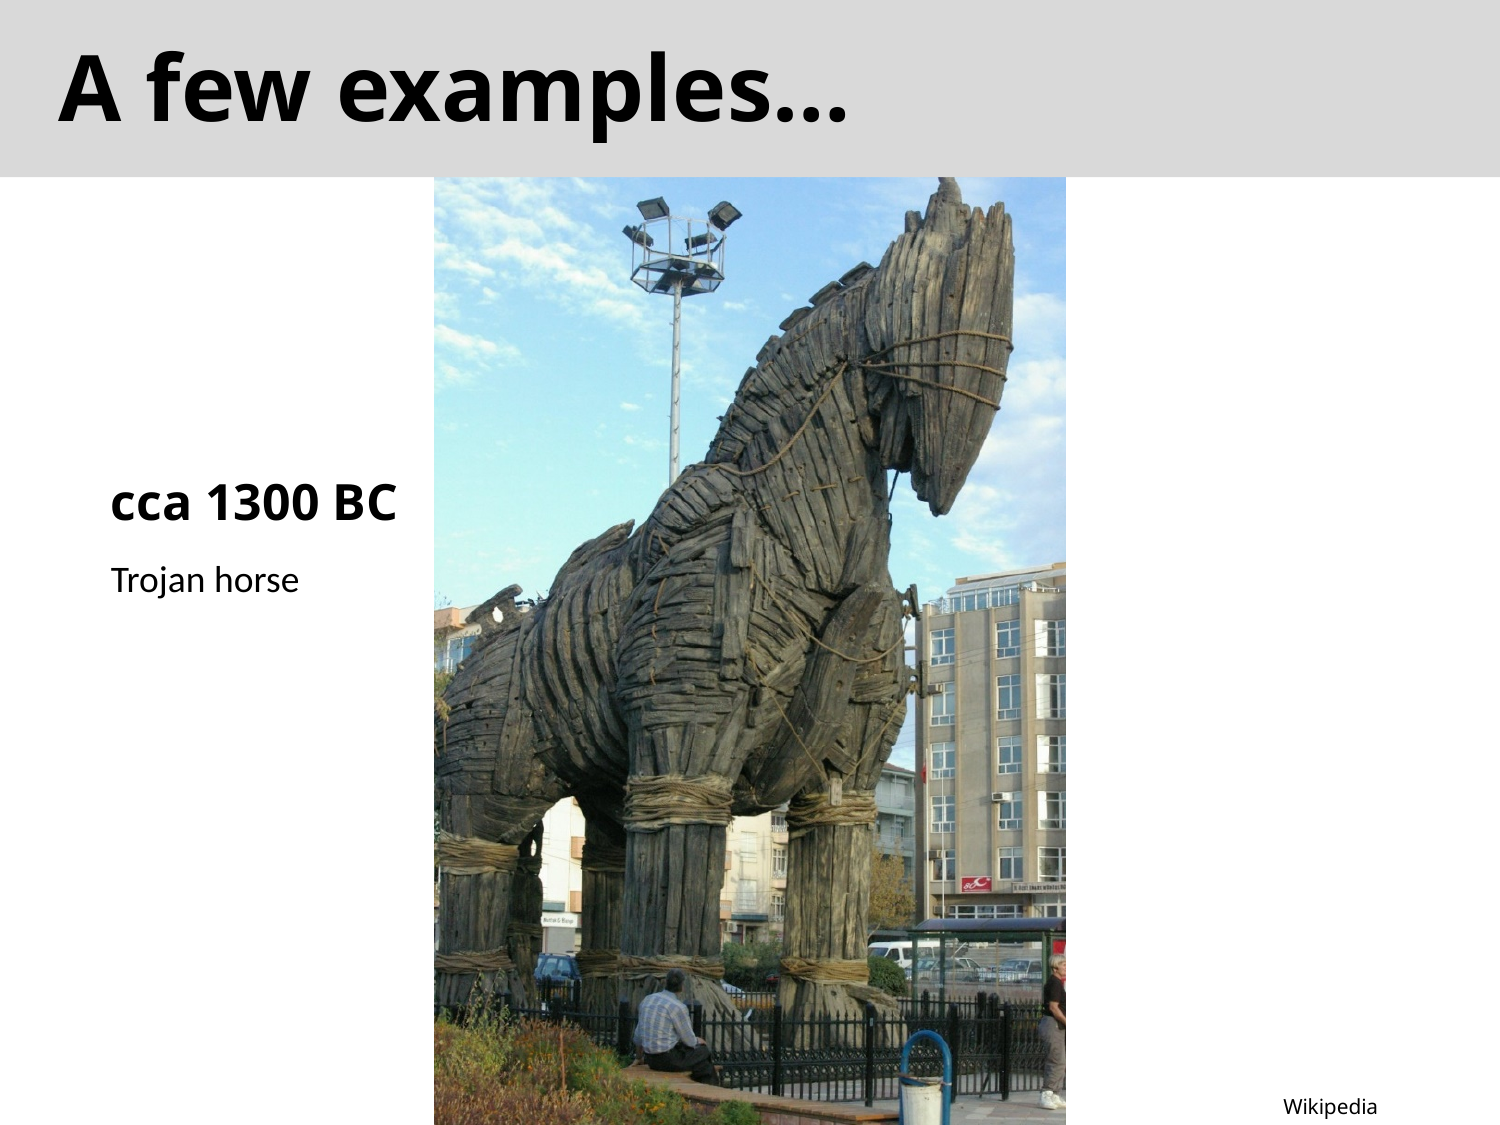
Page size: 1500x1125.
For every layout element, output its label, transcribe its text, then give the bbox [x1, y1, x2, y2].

text_box cca 1300 BC Trojan horse [96, 463, 413, 608]
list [434, 170, 1066, 1125]
title A few examples… [0, 0, 1500, 178]
text_box Wikipedia [1268, 1085, 1500, 1125]
